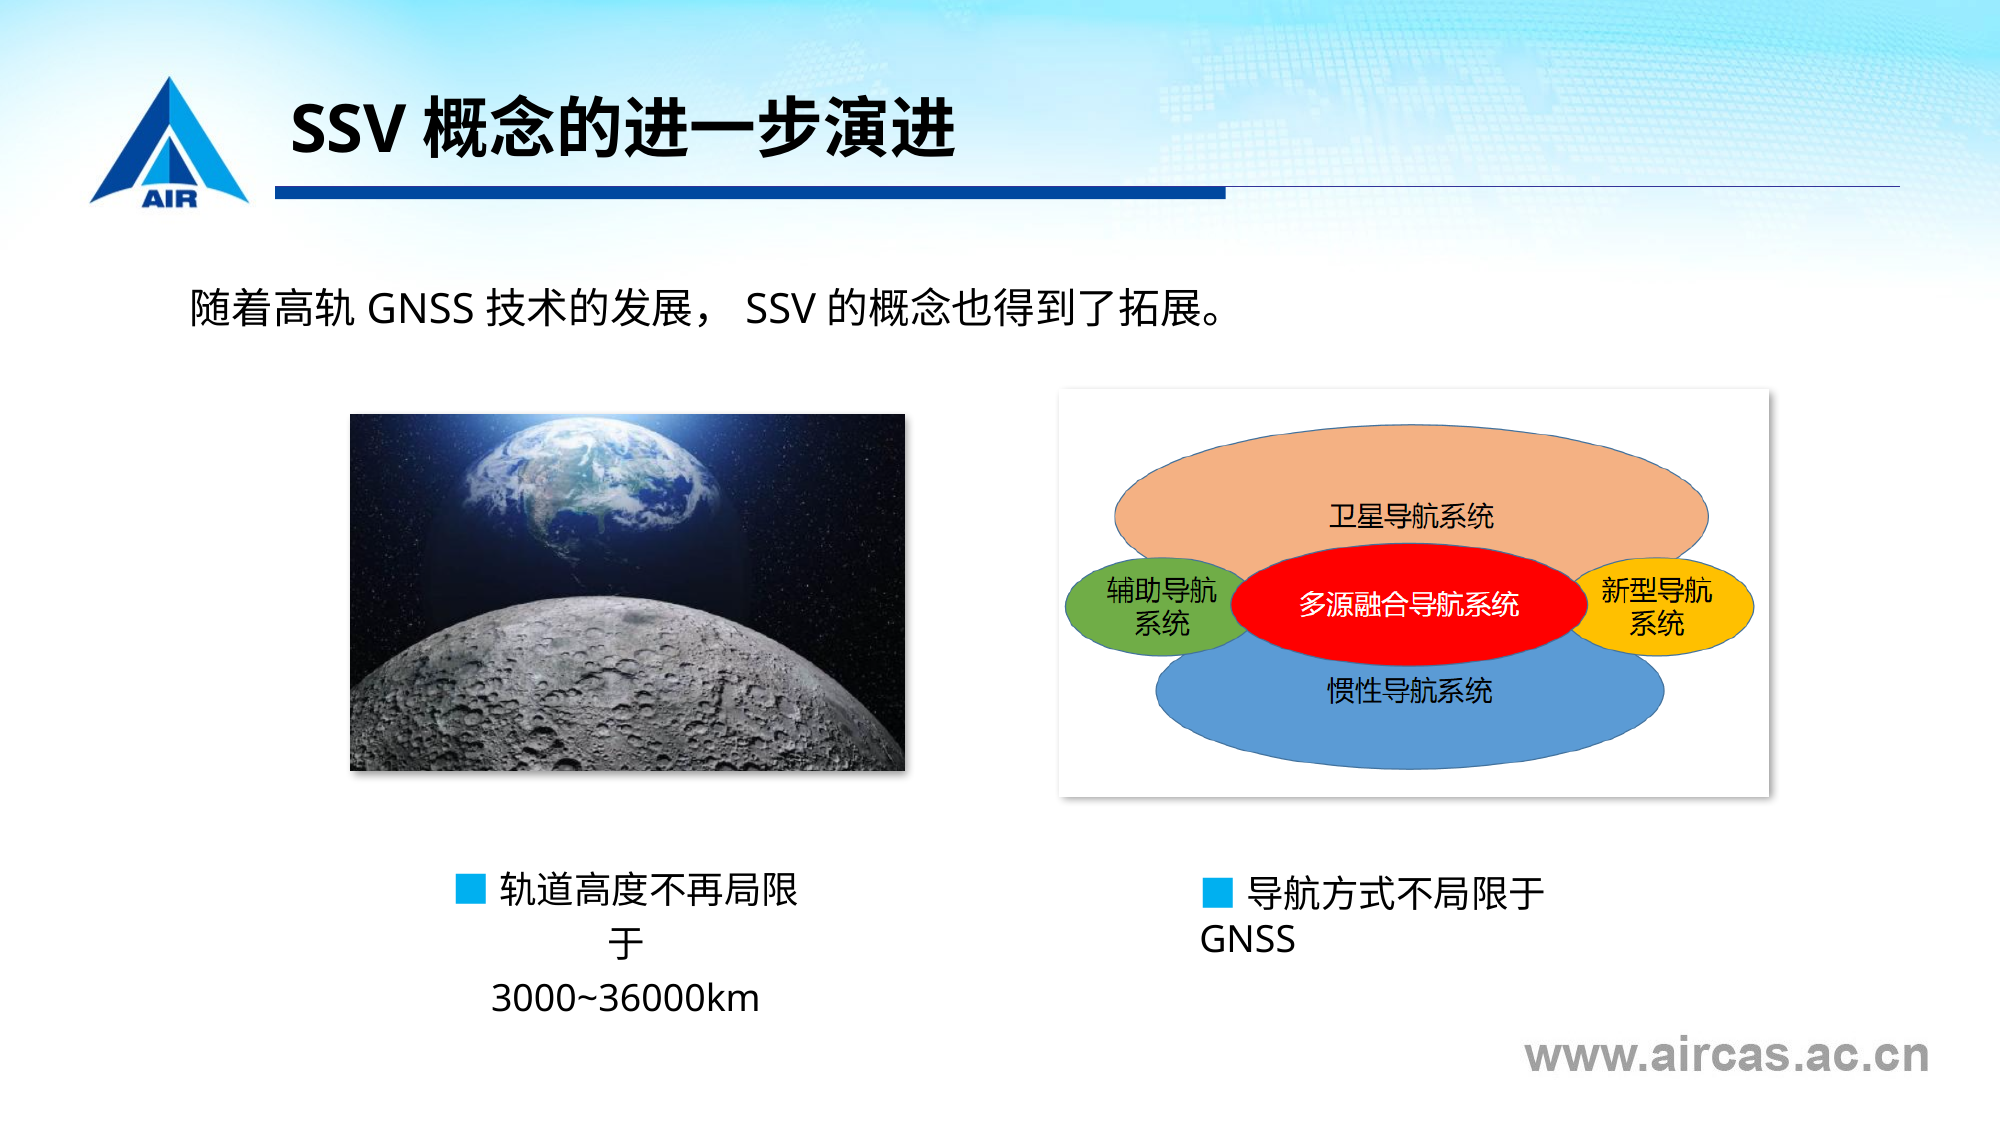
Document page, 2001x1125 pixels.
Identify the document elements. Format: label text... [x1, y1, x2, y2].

title SSV概念的进一步演进 [274, 74, 1788, 187]
text_box 随着高轨GNSS技术的发展，SSV的概念也得到了拓展。 [99, 249, 1900, 340]
picture [0, 0, 2000, 1125]
text_box ■轨道高度不再局限于 3000~36000km [423, 849, 829, 1027]
text_box ■导航方式不局限于GNSS [1184, 862, 1664, 968]
